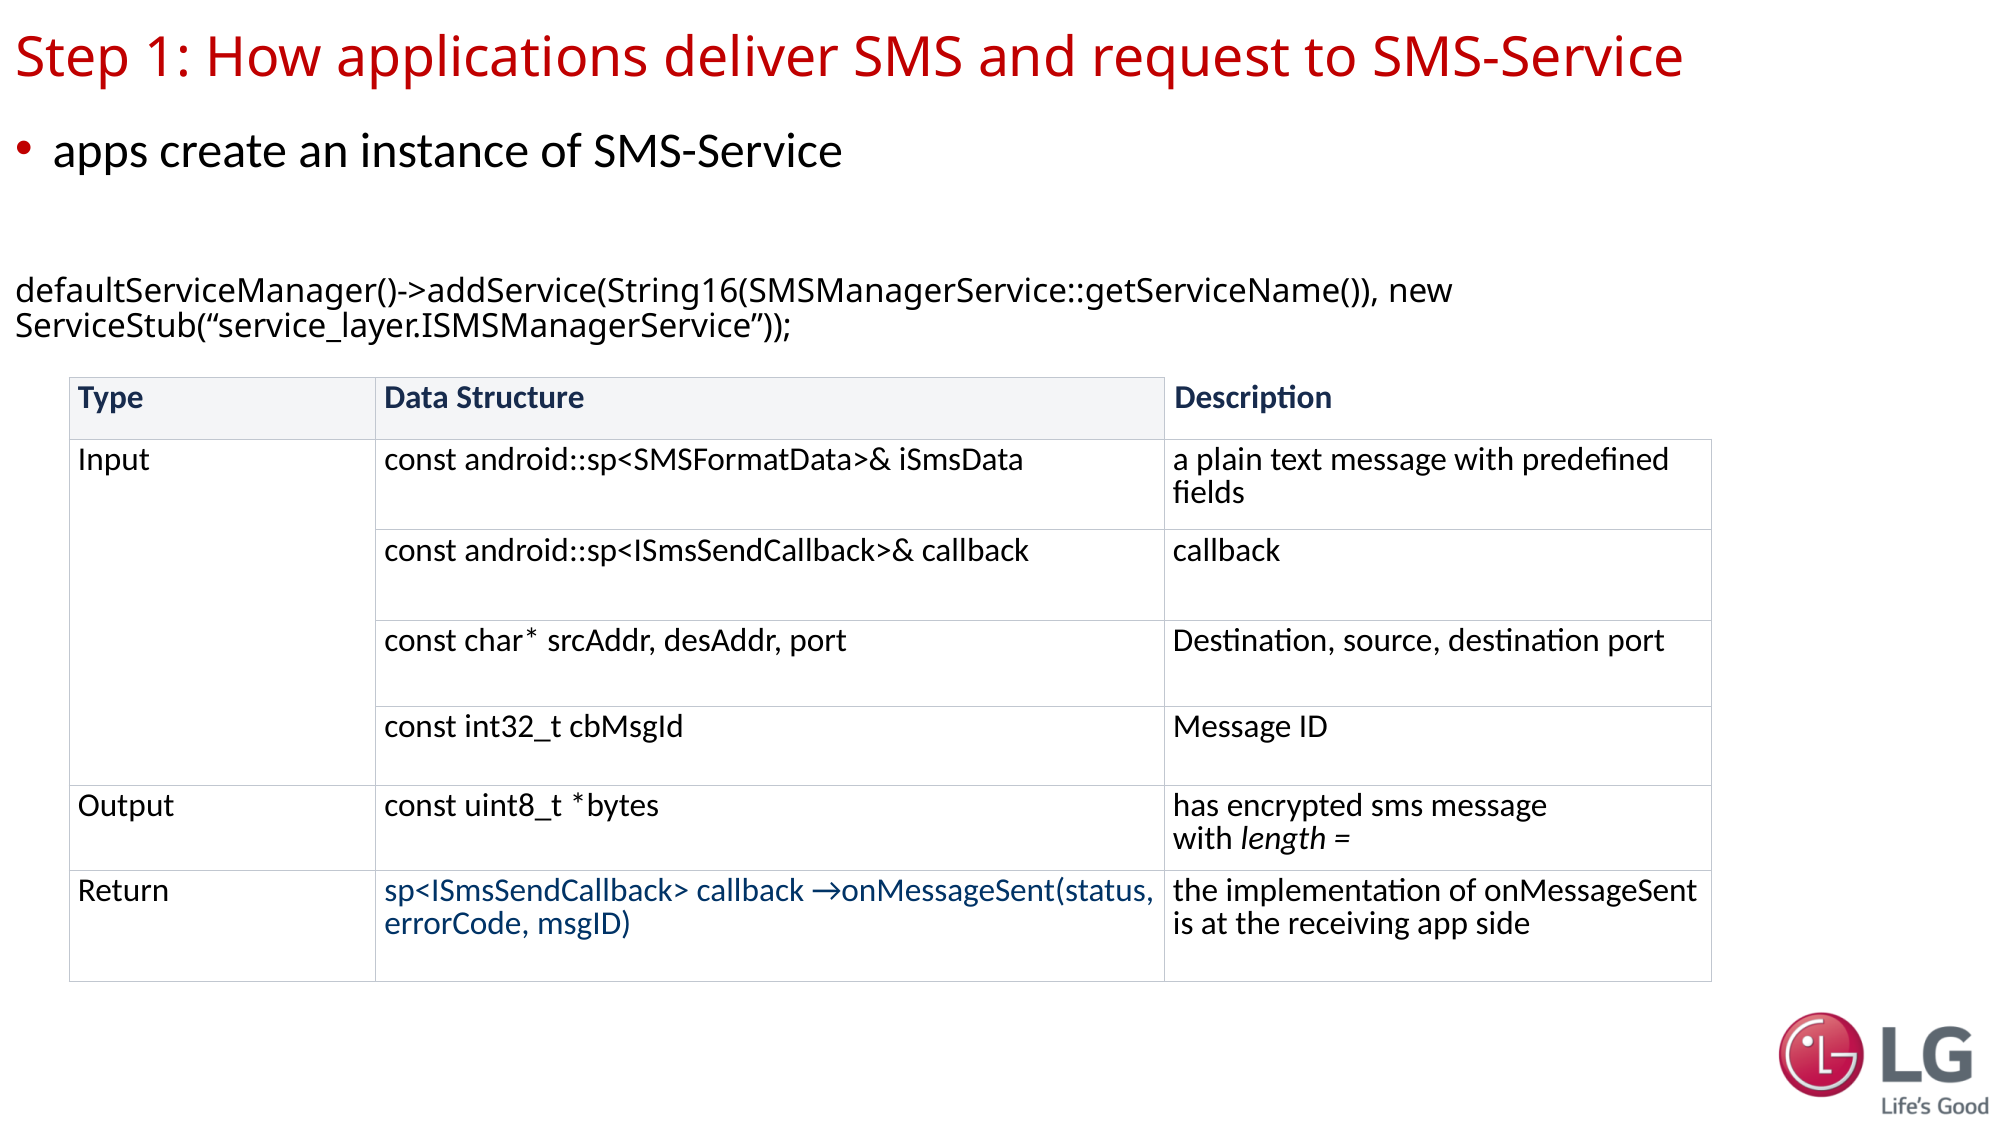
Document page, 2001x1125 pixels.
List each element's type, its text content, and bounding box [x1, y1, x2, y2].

table_cell Destination, source, destination port [1165, 621, 1711, 706]
table_cell Output [70, 786, 375, 870]
table_cell callback [1165, 530, 1711, 620]
table_cell has encrypted sms message with length = [1165, 786, 1711, 870]
table_cell Return [70, 871, 375, 981]
table_cell Message ID [1165, 707, 1711, 785]
title Step 1: How applications deliver SMS and request to SMS-Service [0, 0, 2000, 116]
table_cell sp<ISmsSendCallback> callback →onMessageSent(status, errorCode, msgID) [376, 871, 1164, 981]
table_cell const android::sp<ISmsSendCallback>& callback [376, 530, 1164, 620]
table_cell const char* srcAddr, desAddr, port [376, 621, 1164, 706]
picture [1767, 999, 2000, 1125]
table_header Description [1165, 378, 1712, 439]
table_cell const uint8_t *bytes [376, 786, 1164, 870]
table_cell const android::sp<SMSFormatData>& iSmsData [376, 440, 1164, 529]
table_cell Input [70, 440, 375, 785]
table_cell const int32_t cbMsgId [376, 707, 1164, 785]
table_cell the implementation of onMessageSent is at the receiving app side [1165, 871, 1711, 981]
table_header Data Structure [376, 378, 1164, 439]
list apps create an instance of SMS-Service defaultServiceManager()->addService(String16(SMSManagerService::getServiceName()), new ServiceStub(“service_layer.ISMSManagerService”)); [0, 116, 2000, 361]
table_cell a plain text message with predefined fields [1165, 440, 1711, 529]
table_header Type [70, 378, 375, 439]
